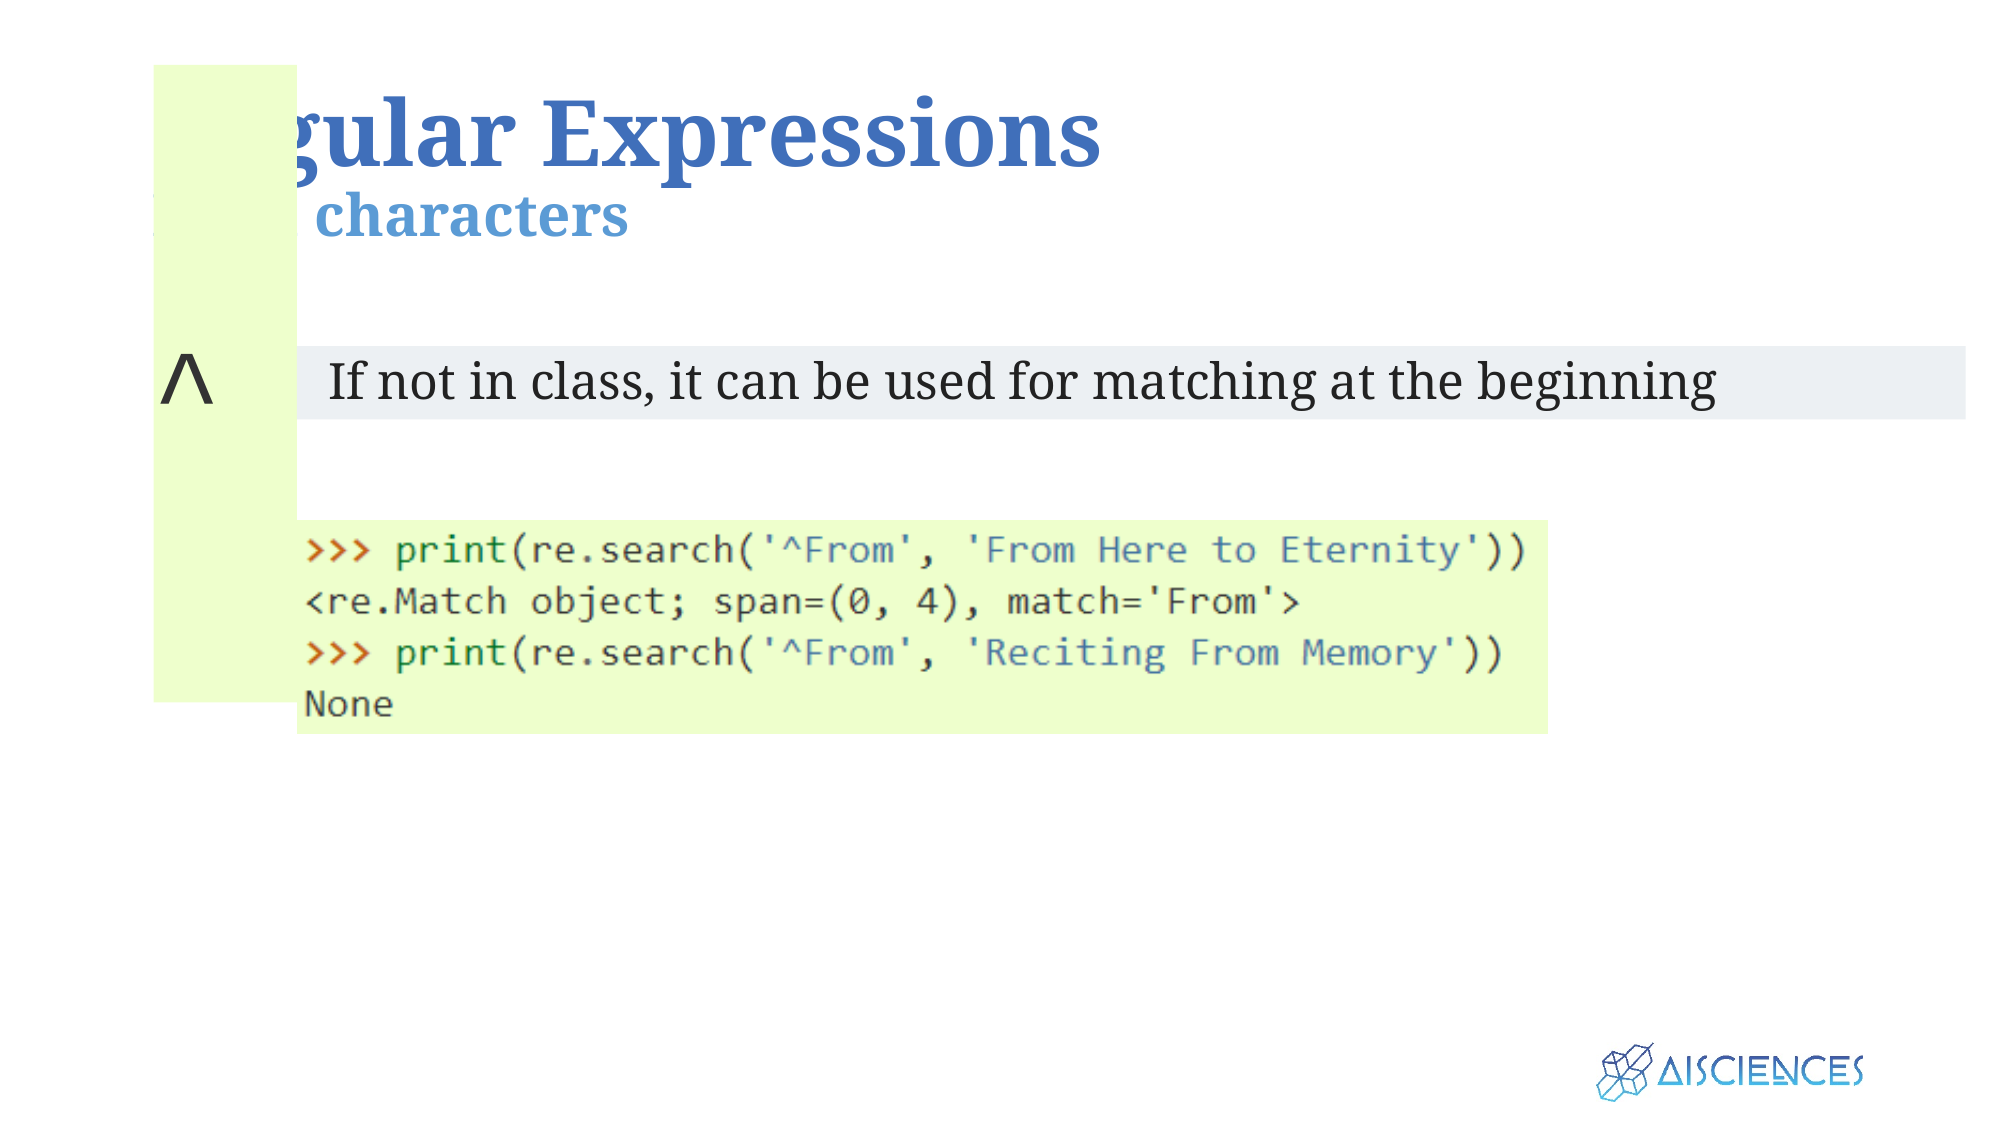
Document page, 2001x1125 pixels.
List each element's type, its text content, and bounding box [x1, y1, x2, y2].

picture [297, 520, 1548, 734]
title Regular Expressions Meta characters [137, 59, 1863, 278]
text_box If not in class, it can be used for matching at the beginning [296, 346, 1966, 420]
list ^ [153, 64, 297, 703]
picture [1596, 1042, 1863, 1102]
